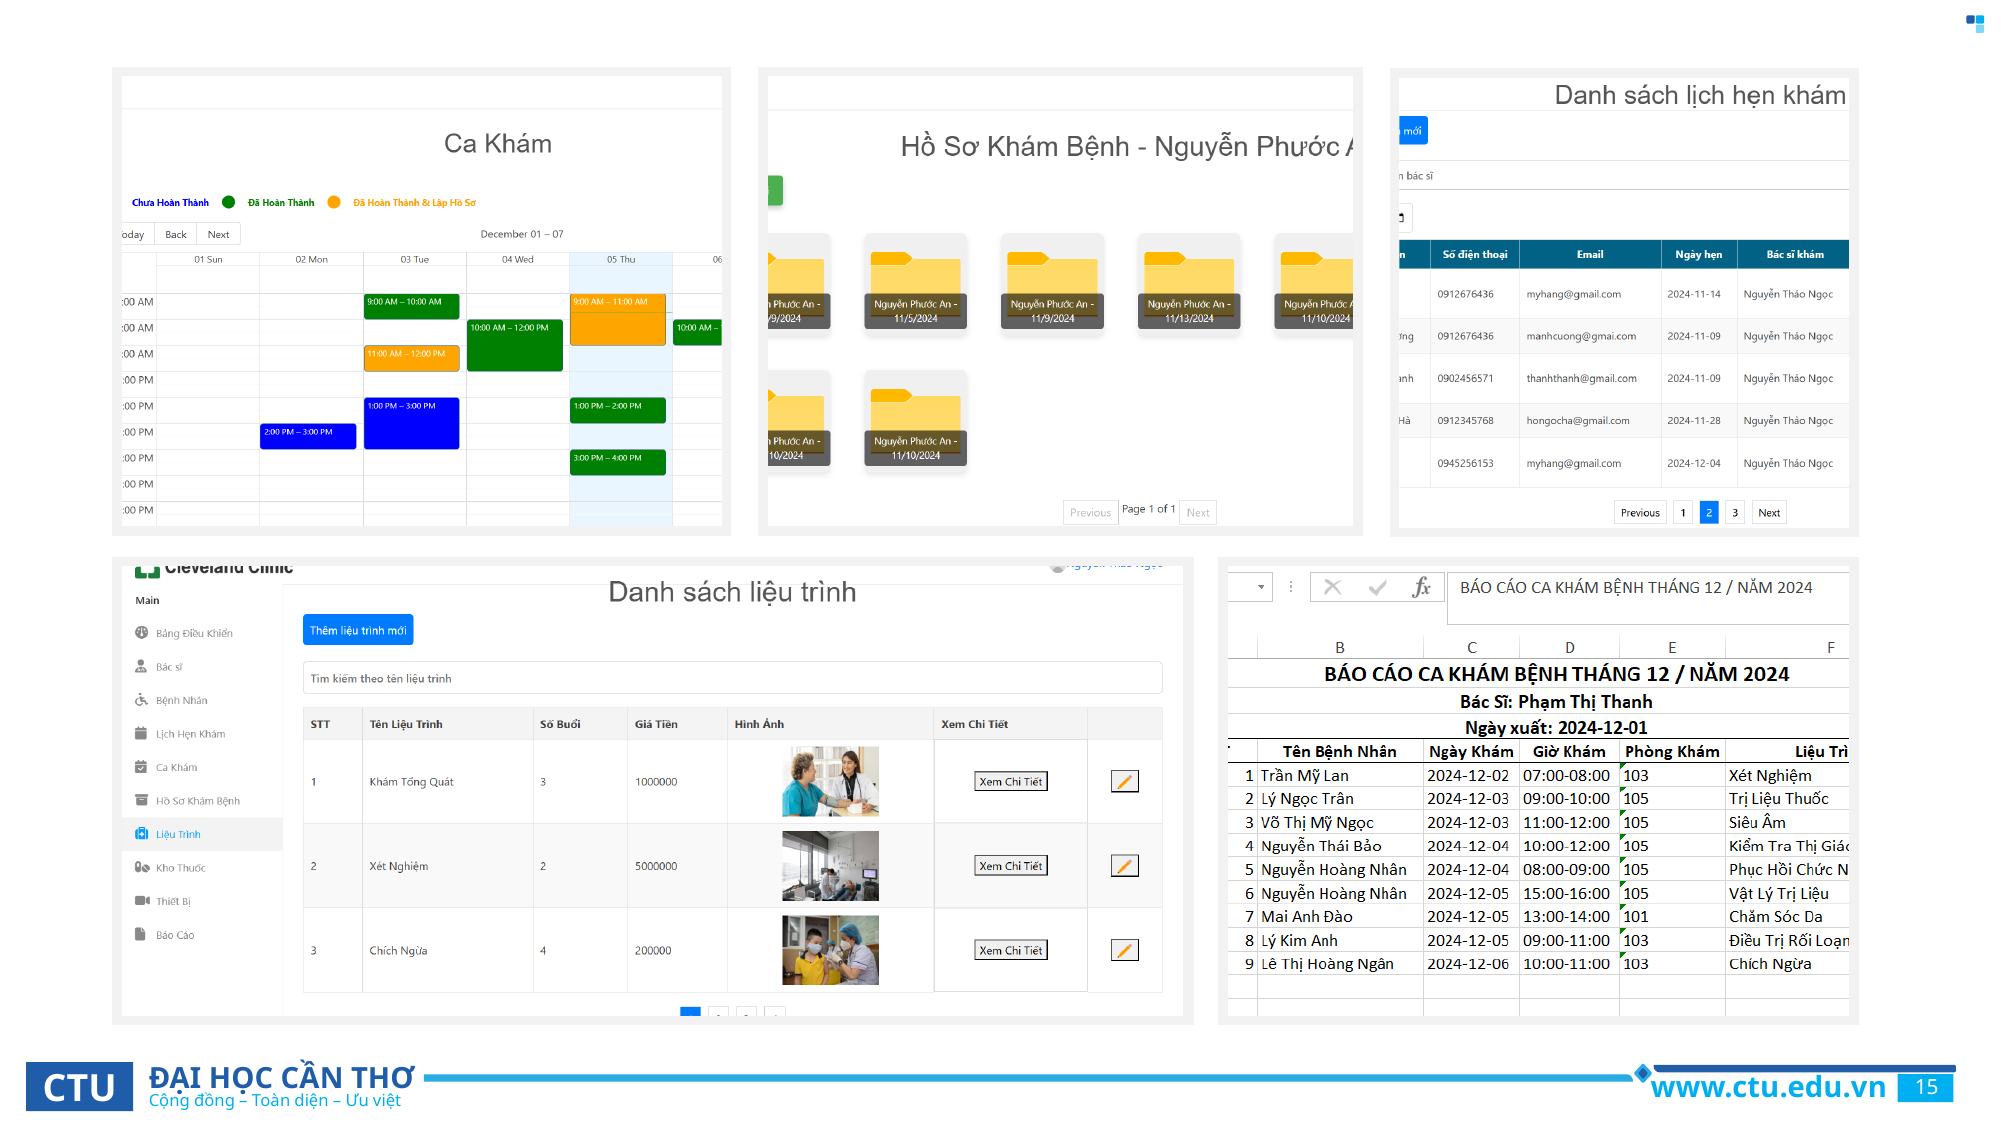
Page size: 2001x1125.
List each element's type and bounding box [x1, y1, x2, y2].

picture [767, 76, 1354, 527]
picture [121, 566, 1185, 1017]
picture [1688, 254, 1700, 259]
picture [1227, 566, 1850, 1017]
picture [1399, 269, 1850, 528]
picture [1594, 251, 1603, 257]
picture [121, 76, 722, 527]
picture [1463, 251, 1472, 257]
picture [1768, 251, 1781, 257]
picture [1399, 77, 1850, 239]
